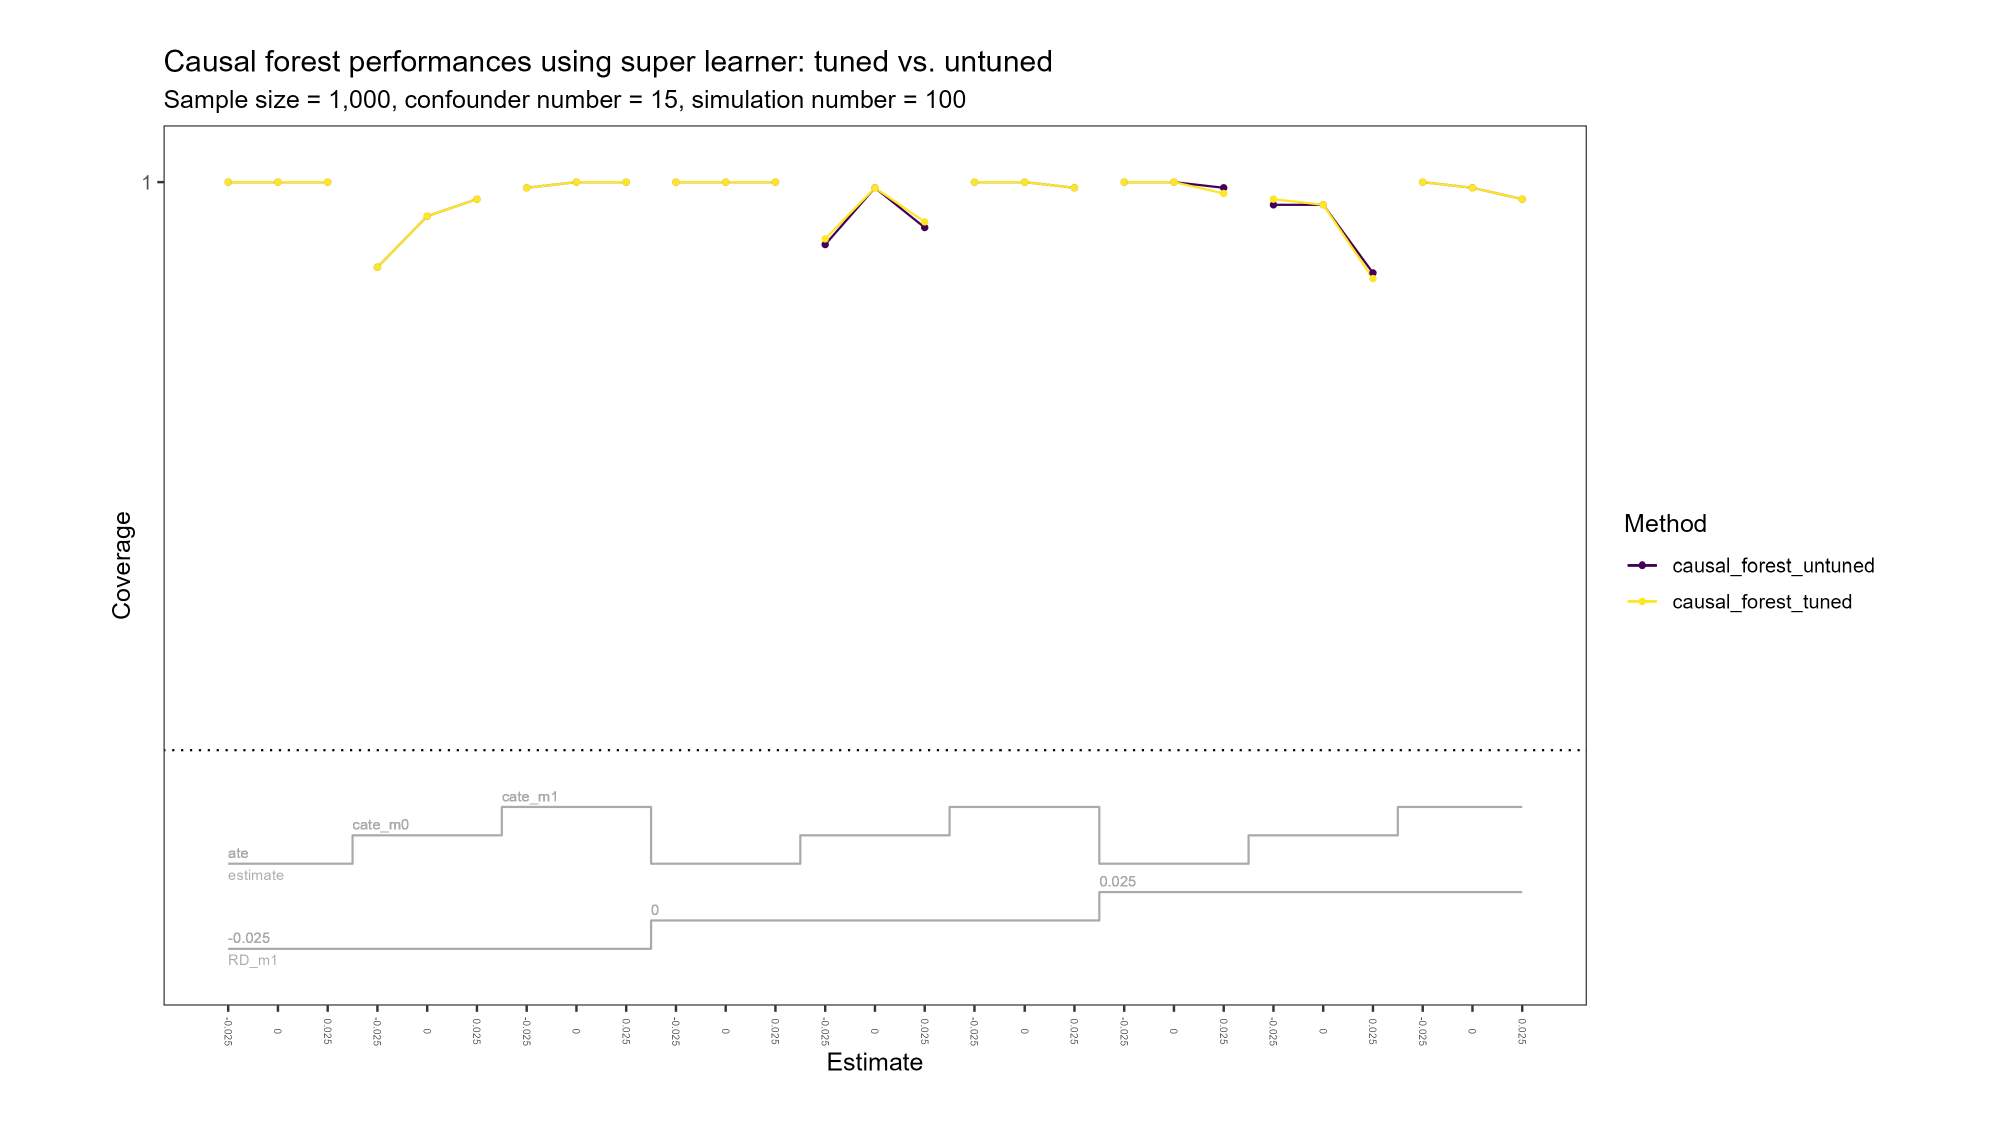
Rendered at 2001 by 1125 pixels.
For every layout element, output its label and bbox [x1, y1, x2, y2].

picture [99, 37, 1900, 1088]
